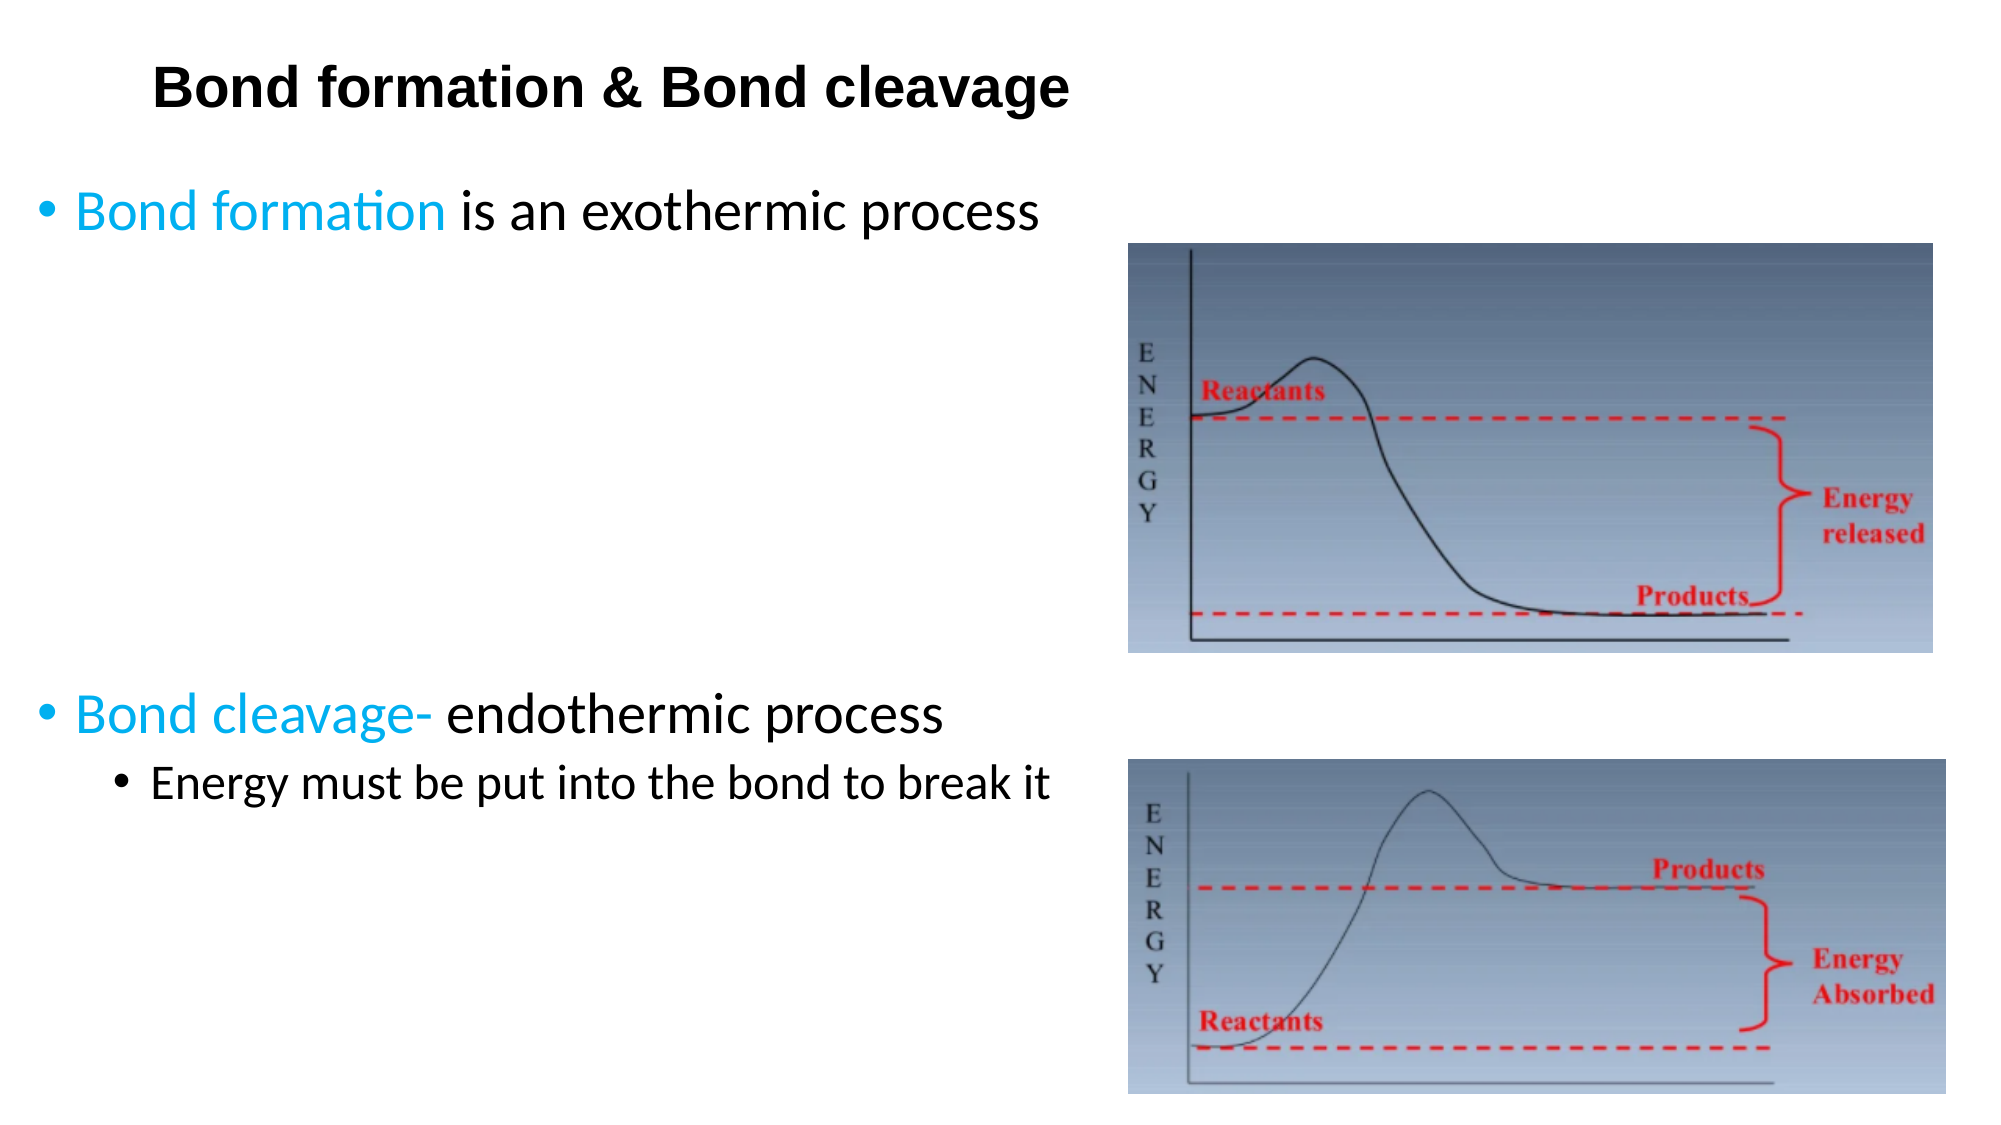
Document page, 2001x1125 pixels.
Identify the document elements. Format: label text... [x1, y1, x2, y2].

picture [1128, 242, 1933, 653]
title Bond formation & Bond cleavage [137, 37, 1863, 141]
list Bond formation is an exothermic process Bond cleavage- endothermic process Energy must be put into the bond to break it [22, 172, 1863, 1014]
picture [1128, 759, 1946, 1094]
